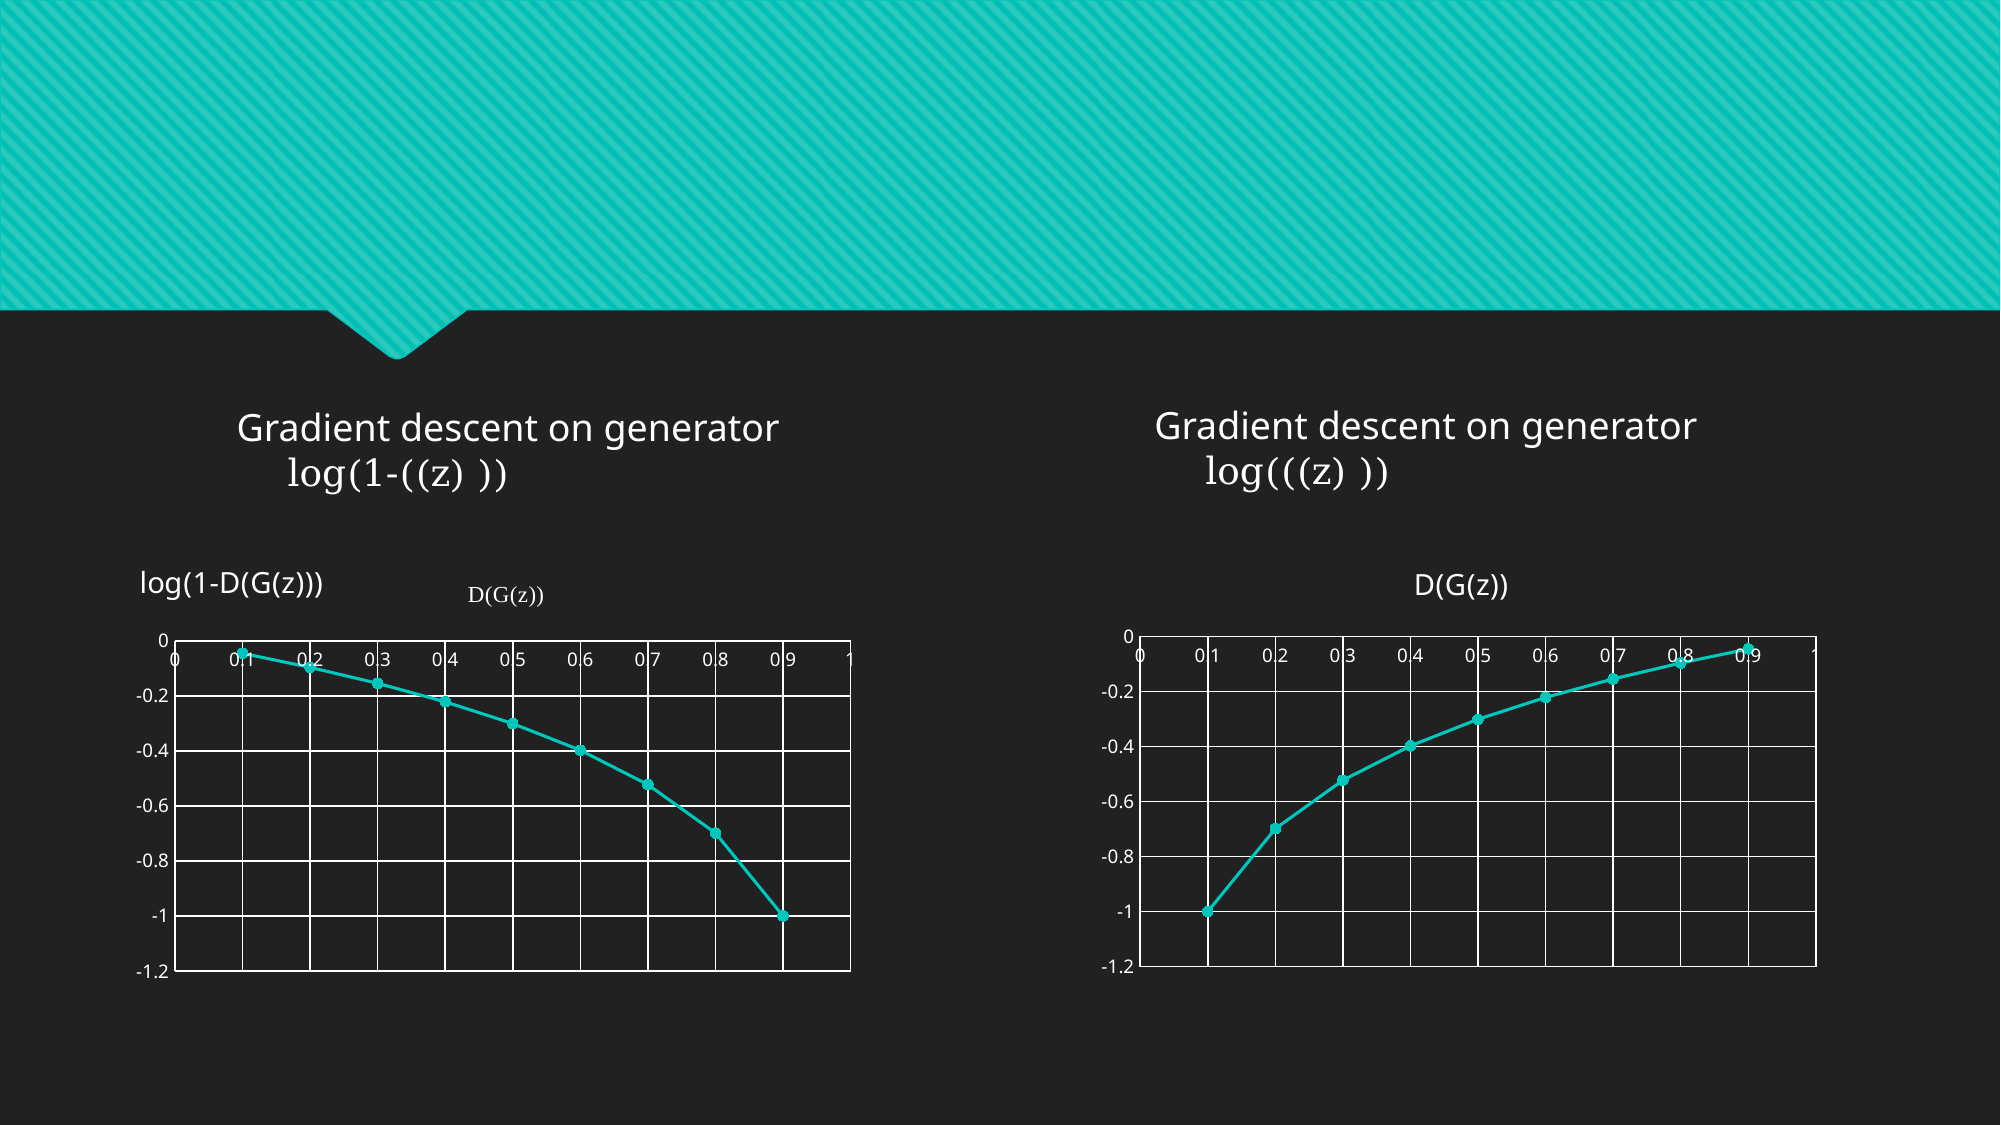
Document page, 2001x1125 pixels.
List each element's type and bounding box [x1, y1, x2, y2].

chart [120, 543, 872, 994]
chart [1086, 538, 1837, 990]
list [134, 364, 1866, 962]
